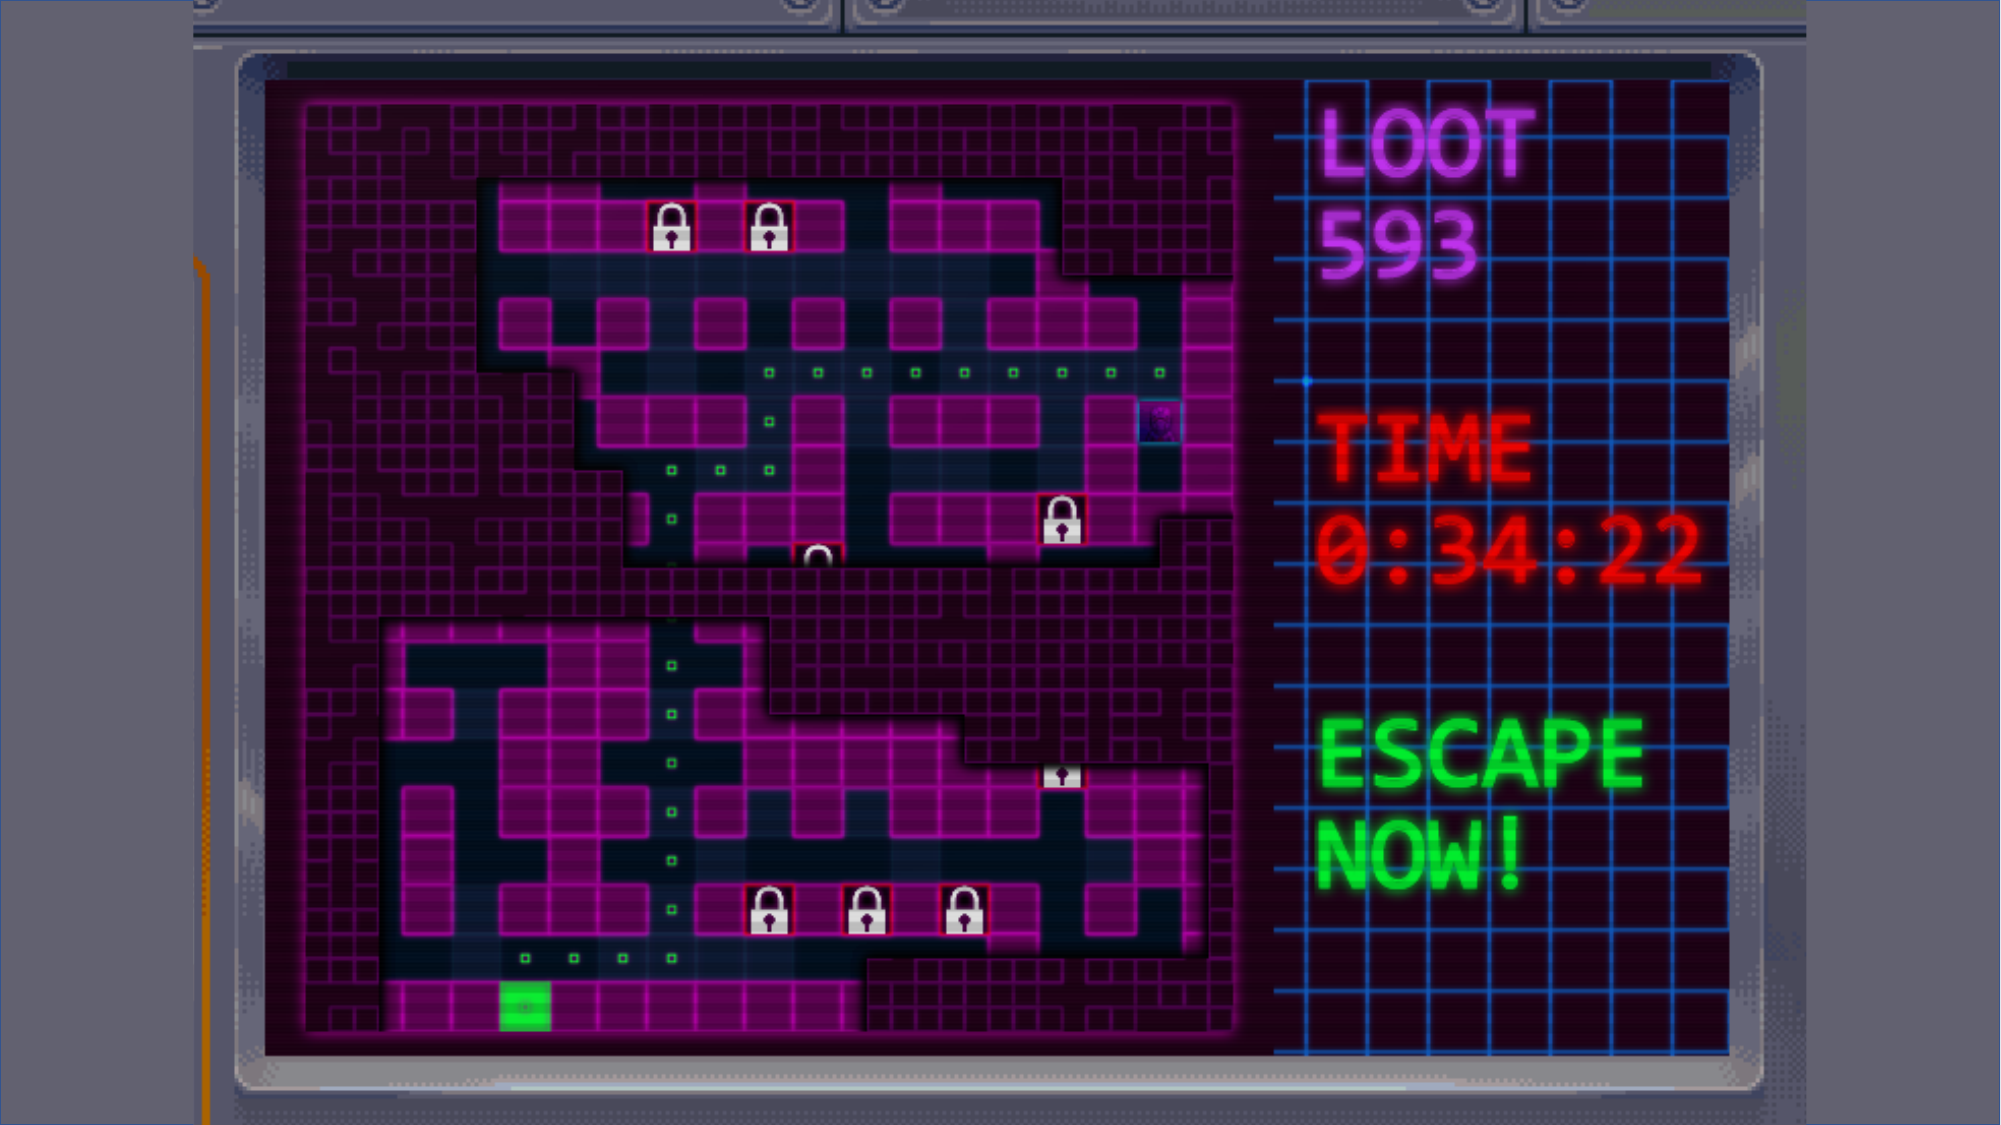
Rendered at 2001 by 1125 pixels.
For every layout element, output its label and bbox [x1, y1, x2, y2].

picture [193, 0, 1807, 1125]
